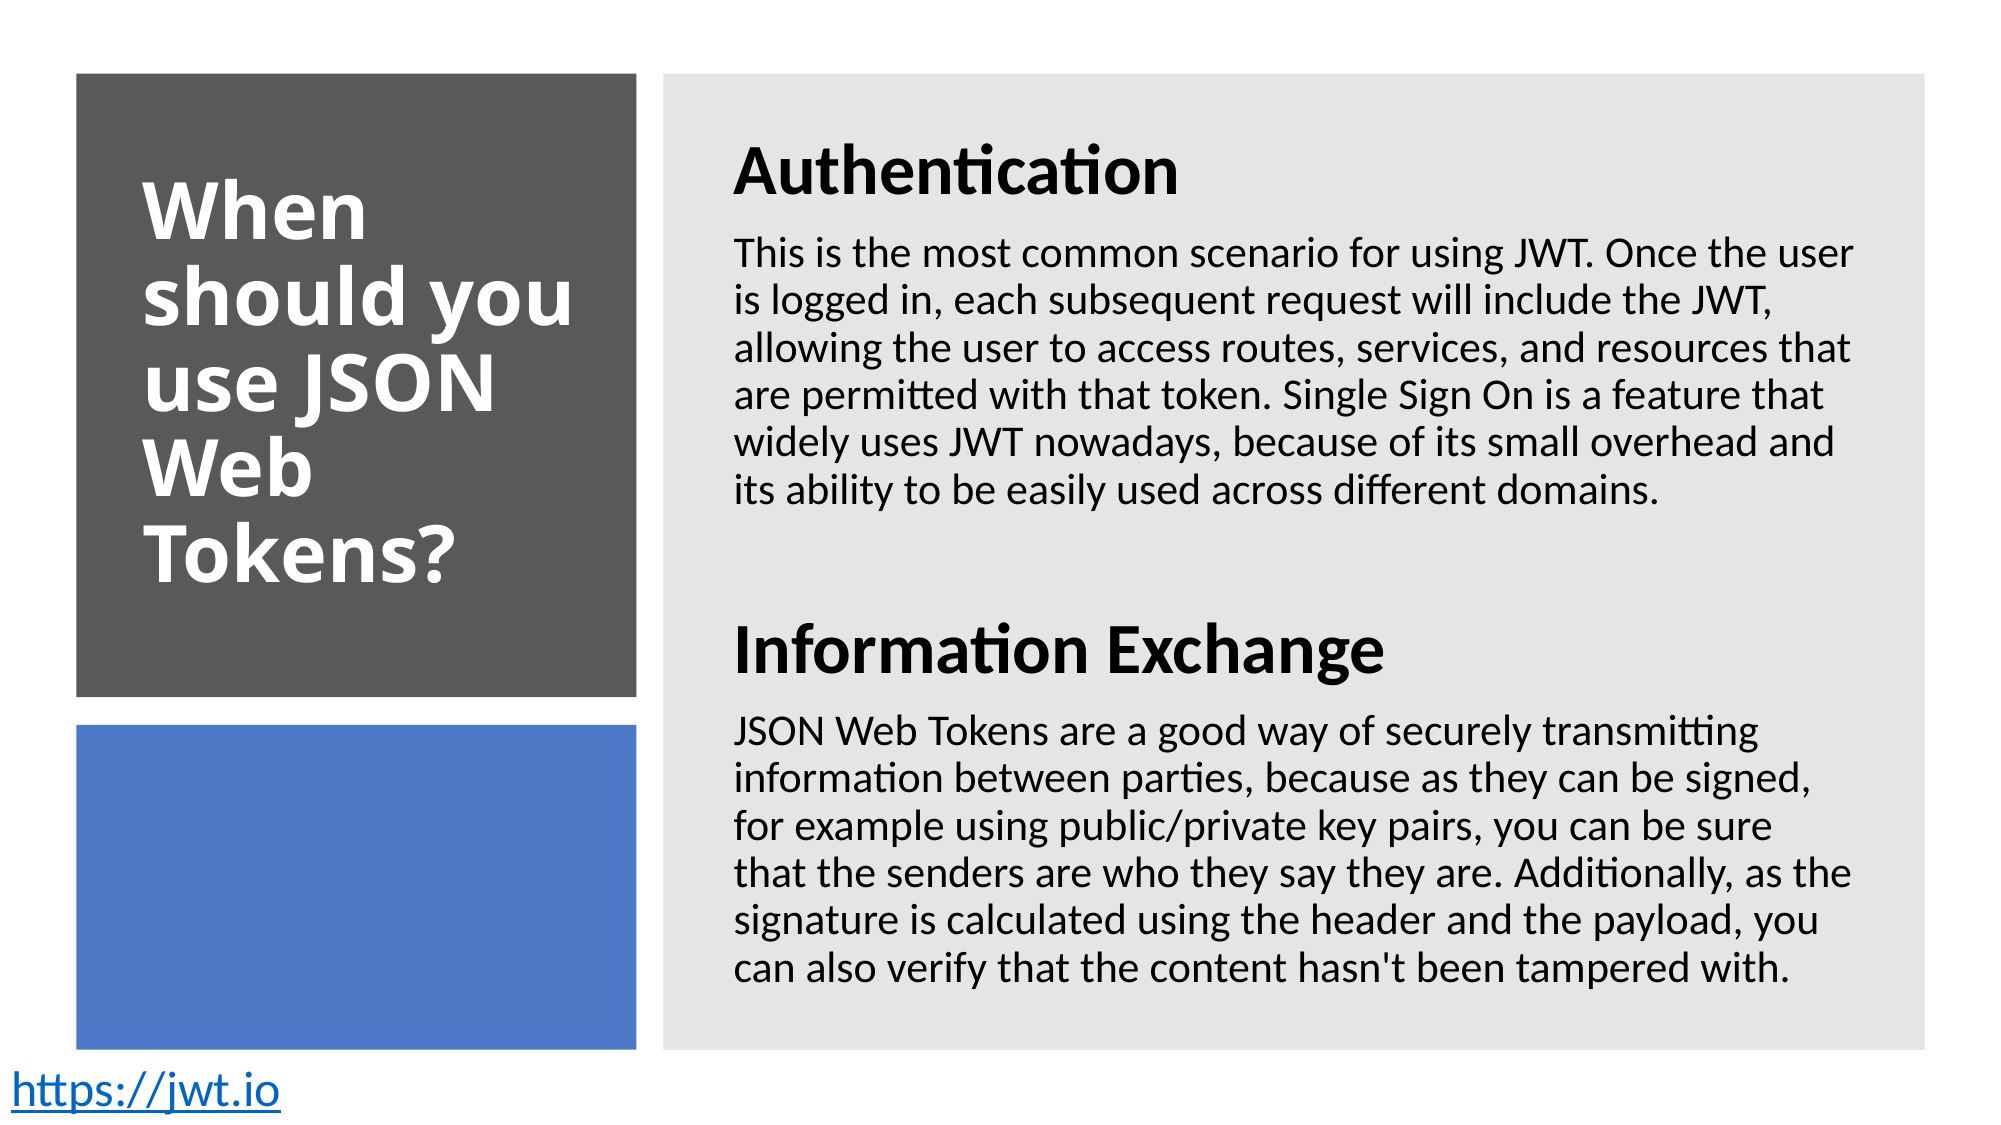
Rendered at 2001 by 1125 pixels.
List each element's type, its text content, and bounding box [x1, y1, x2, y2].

list Authentication This is the most common scenario for using JWT. Once the user is logged in, each subsequent request will include the JWT, allowing the user to access routes, services, and resources that are permitted with that token. Single Sign On is a feature that widely uses JWT nowadays, because of its small overhead and its ability to be easily used across different domains. Information Exchange JSON Web Tokens are a good way of securely transmitting information between parties, because as they can be signed, for example using public/private key pairs, you can be sure that the senders are who they say they are. Additionally, as the signature is calculated using the header and the payload, you can also verify that the content hasn't been tampered with. [718, 112, 1873, 1011]
text_box [662, 72, 1926, 1051]
text_box [75, 72, 637, 698]
text_box https://jwt.io [0, 1049, 296, 1124]
text_box [75, 724, 637, 1051]
title When should you use JSON Web Tokens? [127, 120, 595, 652]
